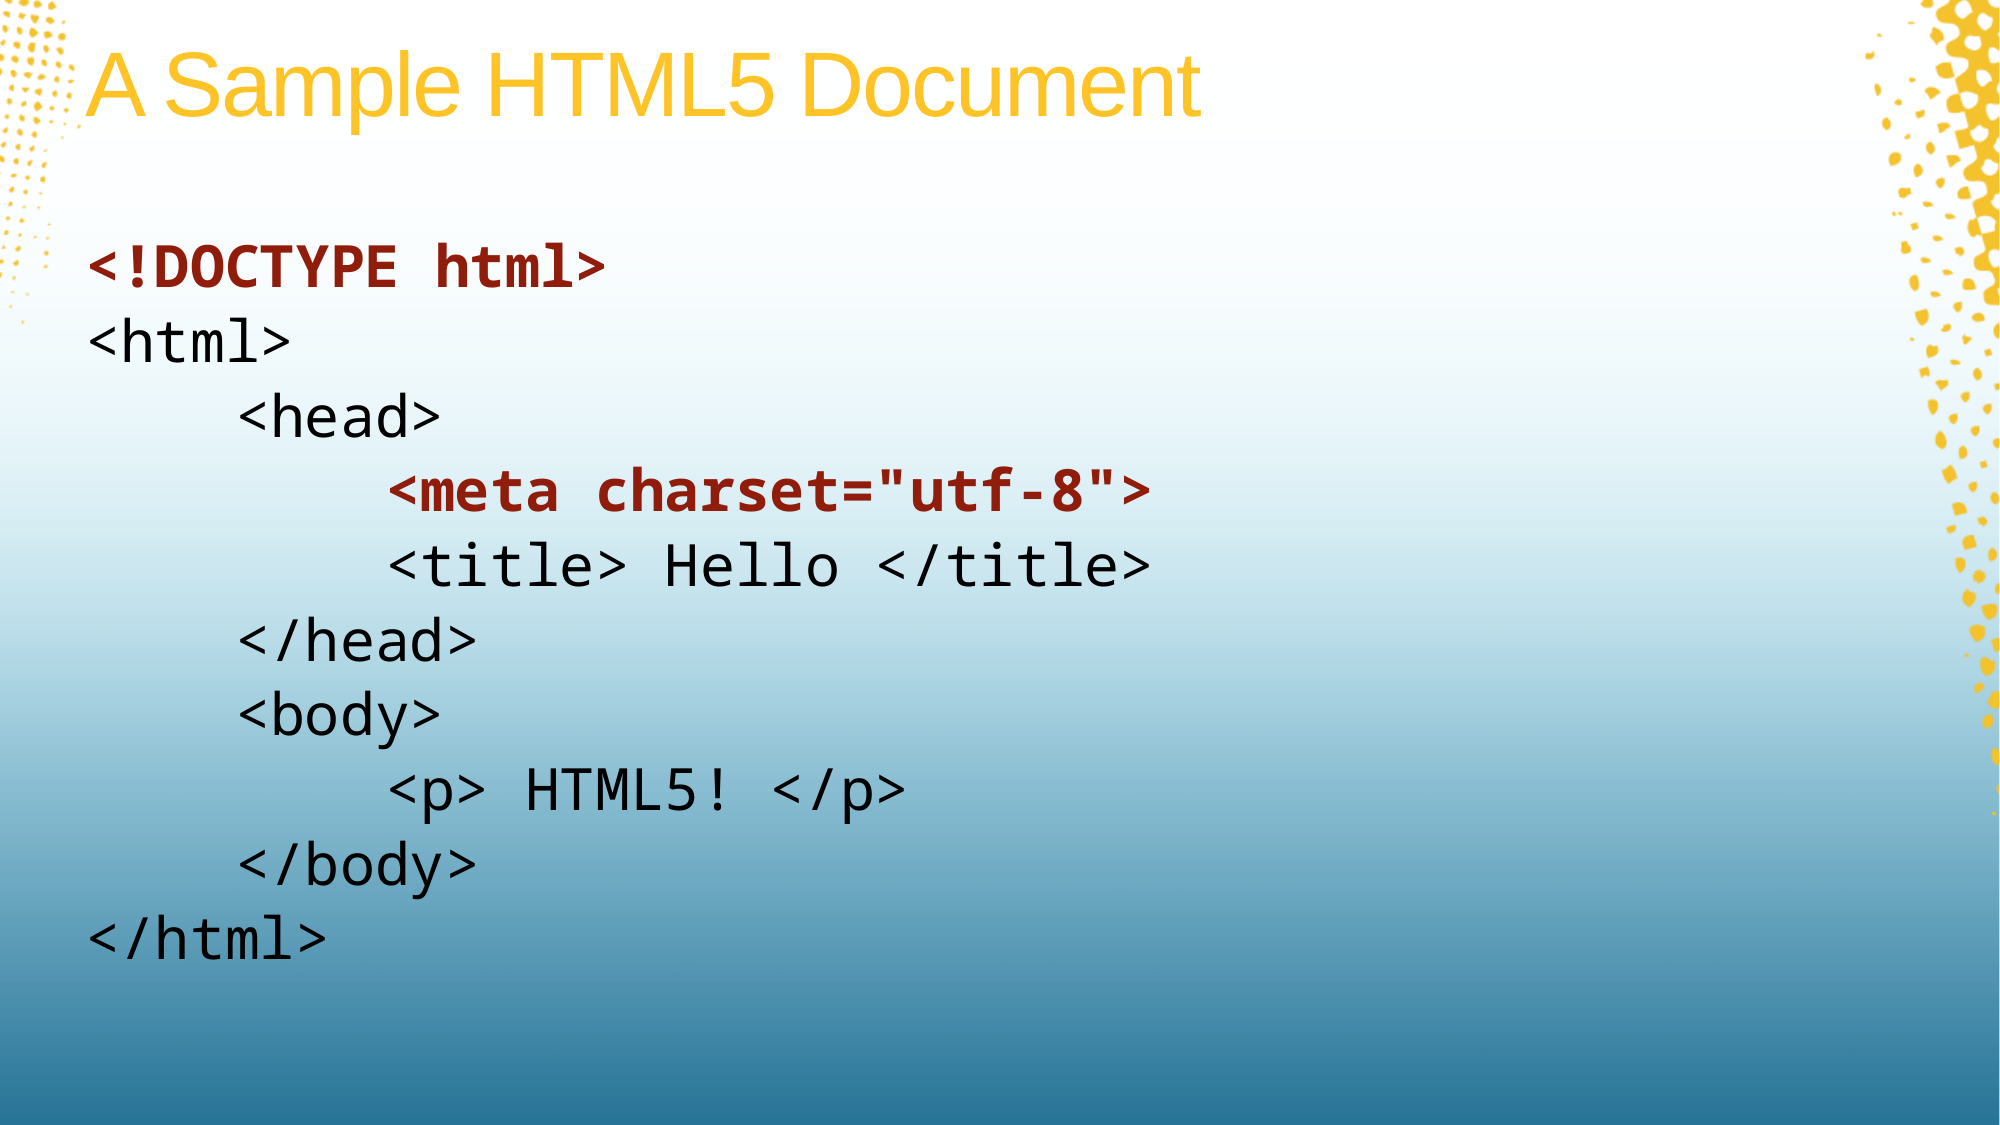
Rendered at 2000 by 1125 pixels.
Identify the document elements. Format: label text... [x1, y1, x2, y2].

title A Sample HTML5 Document [85, 37, 1914, 138]
picture [0, 0, 2000, 1125]
text_box <!DOCTYPE html> <html> <head> <meta charset="utf-8"> <title> Hello </title> </head> <body> <p> HTML5! </p> </body> </html> [85, 237, 1915, 973]
